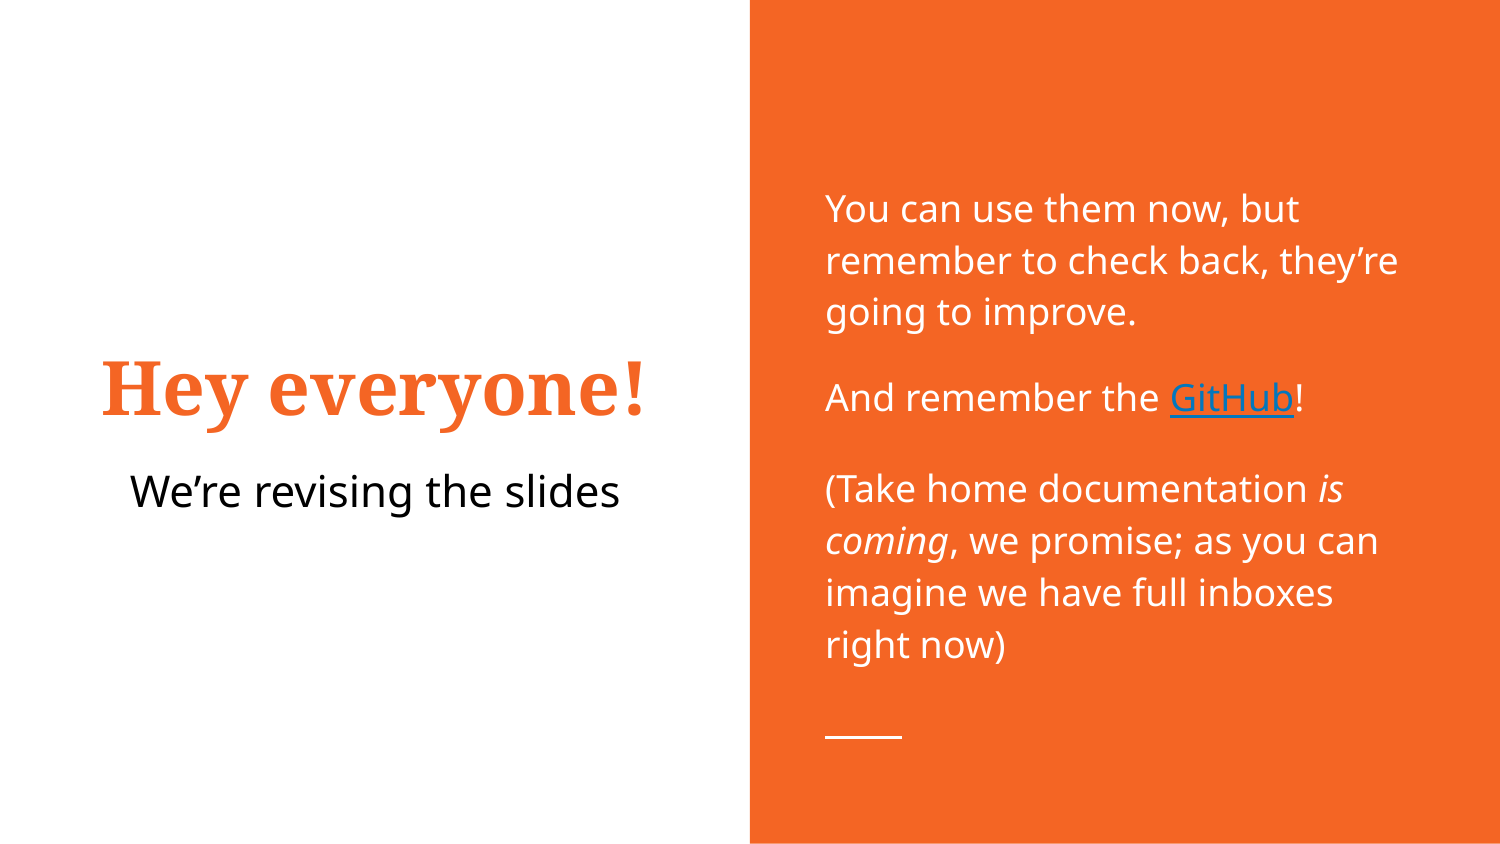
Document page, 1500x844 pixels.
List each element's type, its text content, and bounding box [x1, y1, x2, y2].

list You can use them now, but remember to check back, they’re going to improve. And remember the GitHub! (Take home documentation is coming, we promise; as you can imagine we have full inboxes right now) [810, 118, 1440, 725]
title Hey everyone! [43, 229, 708, 446]
subtitle We’re revising the slides [43, 448, 708, 670]
